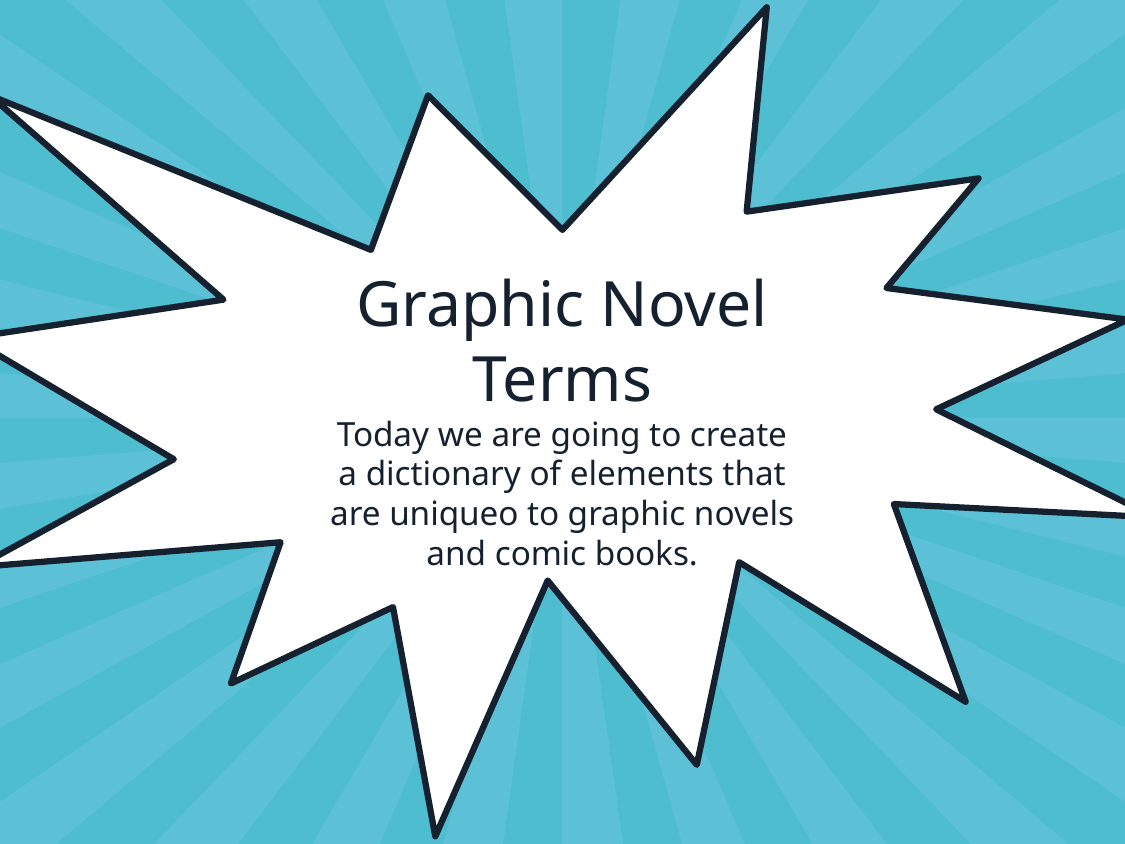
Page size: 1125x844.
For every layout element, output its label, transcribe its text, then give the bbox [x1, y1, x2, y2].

title Graphic Novel Terms [248, 289, 877, 389]
text_box [0, 7, 1125, 837]
subtitle Today we are going to create a dictionary of elements that are uniqueo to graphic novels and comic books. [313, 401, 812, 512]
